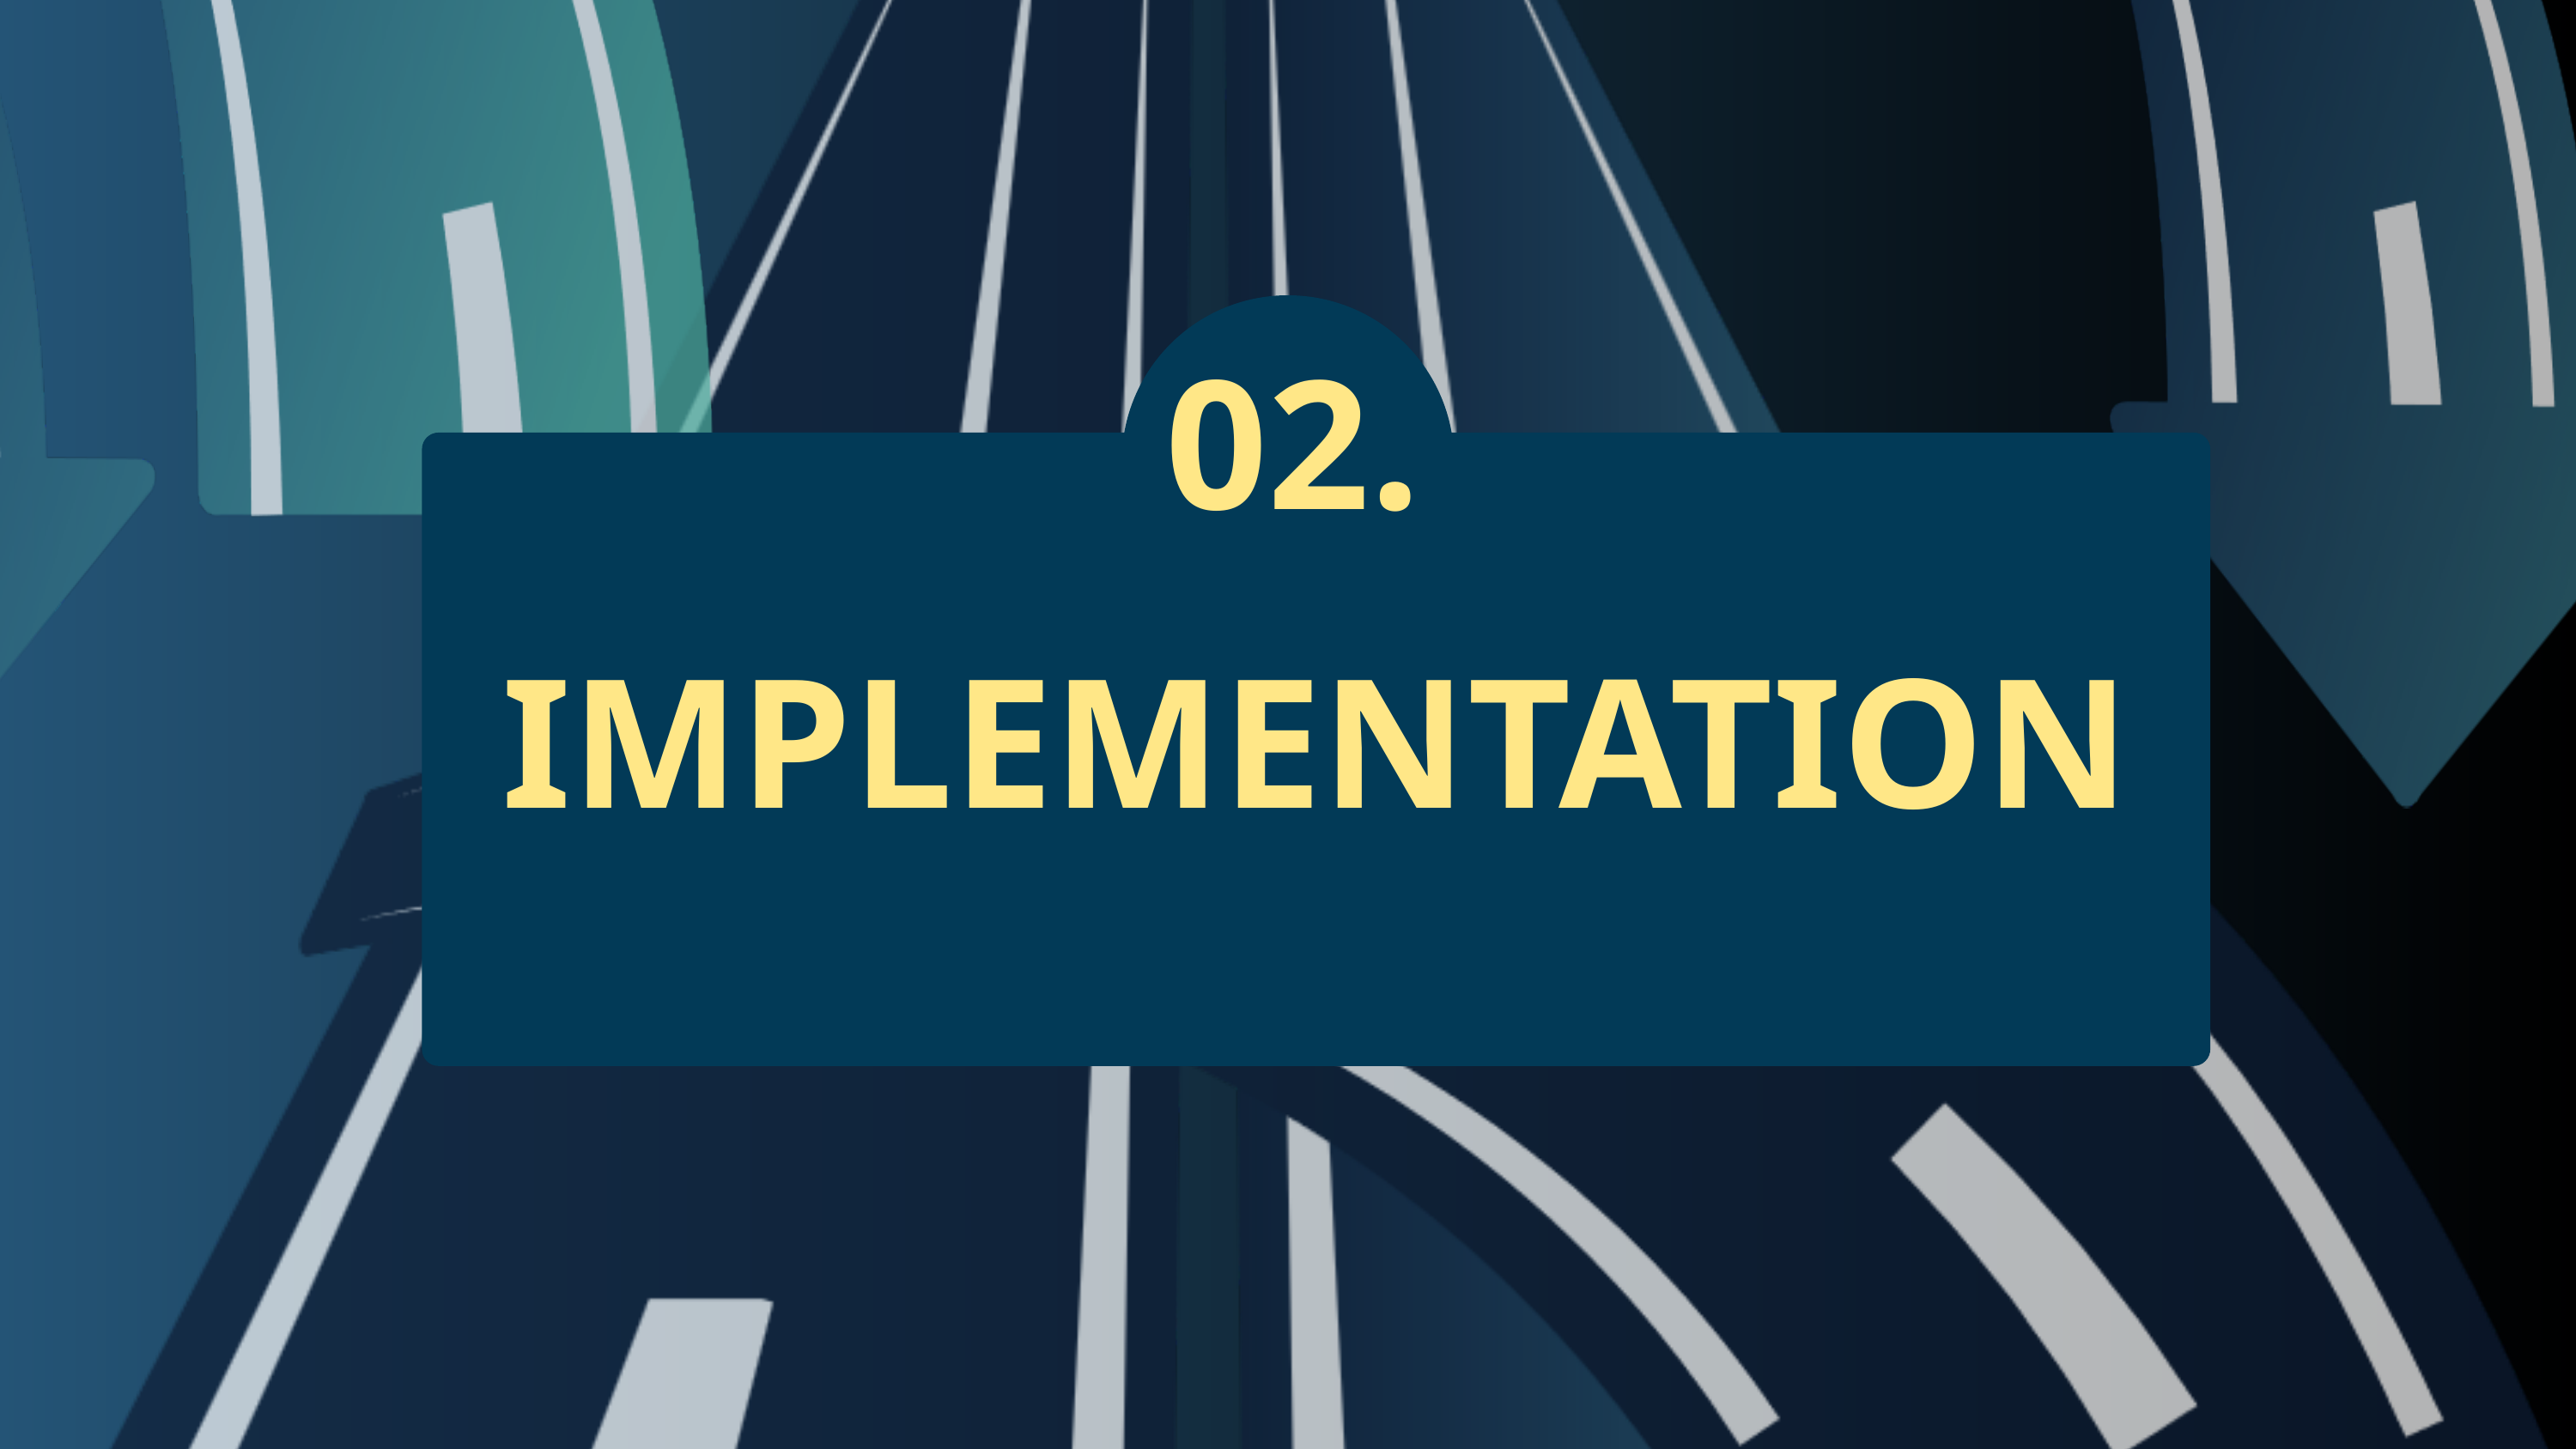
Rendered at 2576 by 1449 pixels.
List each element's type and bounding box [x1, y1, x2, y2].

text_box [1121, 294, 1455, 628]
text_box [0, 0, 2576, 1449]
text_box [422, 432, 2211, 1067]
